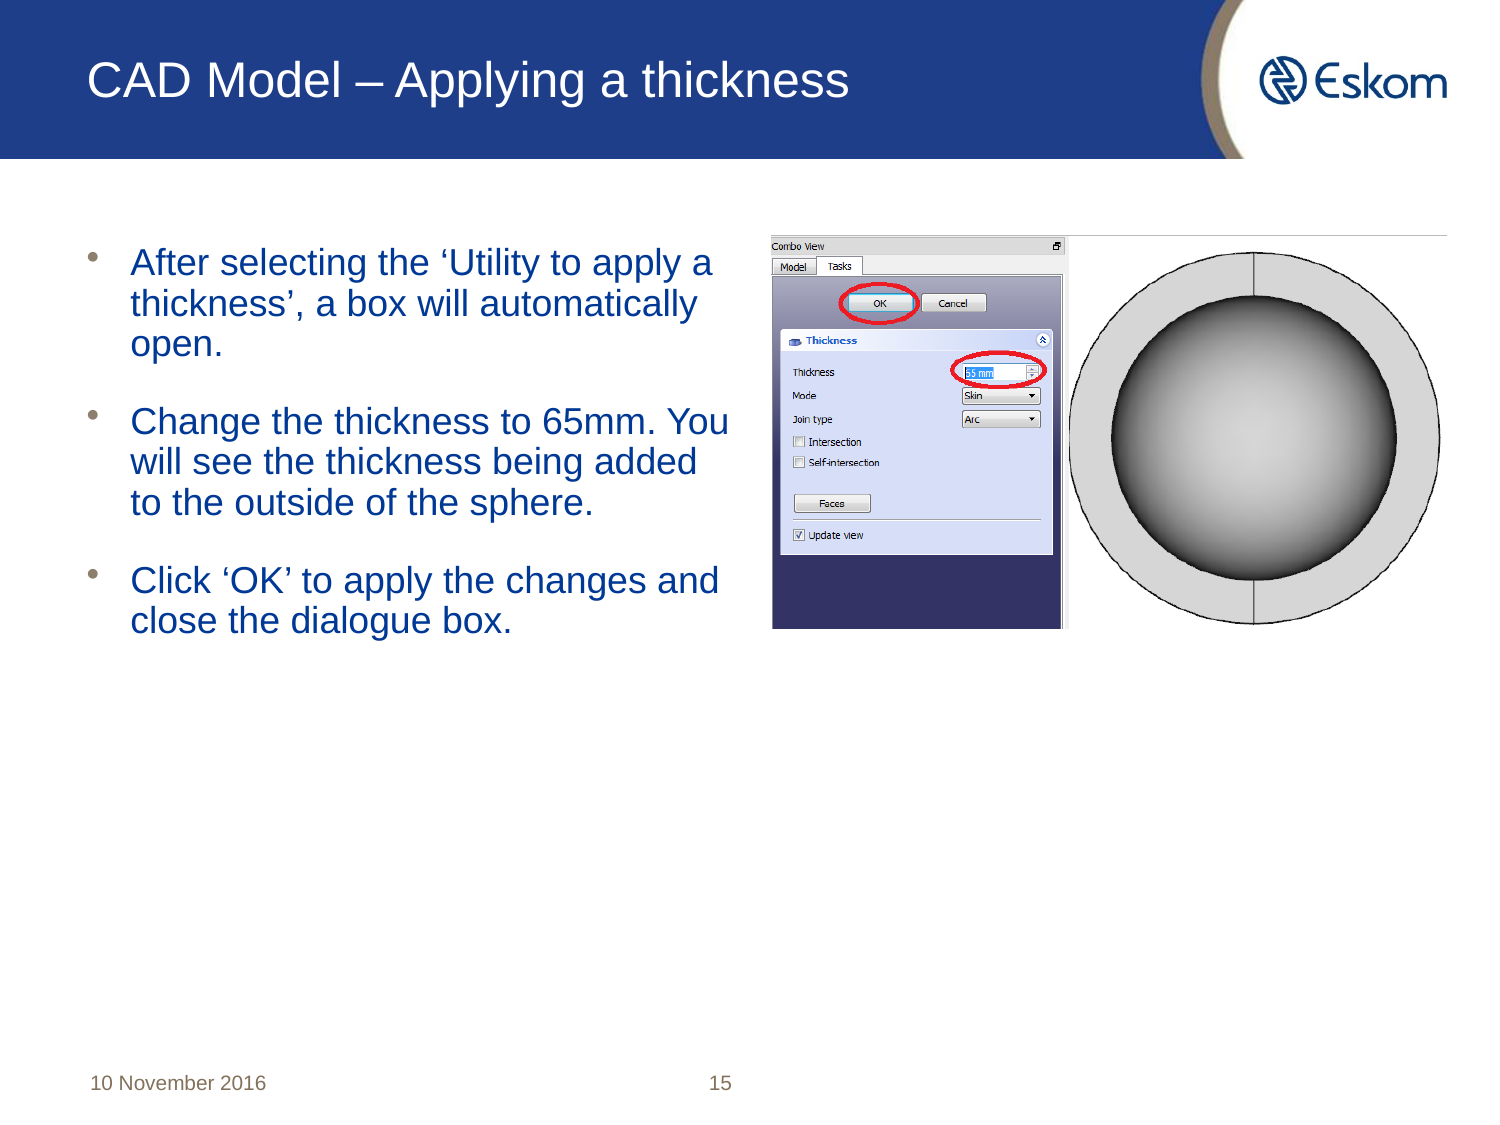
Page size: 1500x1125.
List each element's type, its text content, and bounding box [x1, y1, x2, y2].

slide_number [75, 1058, 361, 1103]
list After selecting the ‘Utility to apply a thickness’, a box will automatically open. Change the thickness to 65mm. You will see the thickness being added to the outside of the sphere. Click ‘OK’ to apply the changes and close the dialogue box. [71, 235, 747, 1064]
picture [771, 235, 1447, 630]
title CAD Model – Applying a thickness [71, 27, 1142, 137]
picture [0, 0, 1246, 159]
slide_number 15 [643, 1058, 798, 1103]
picture [1257, 55, 1450, 105]
